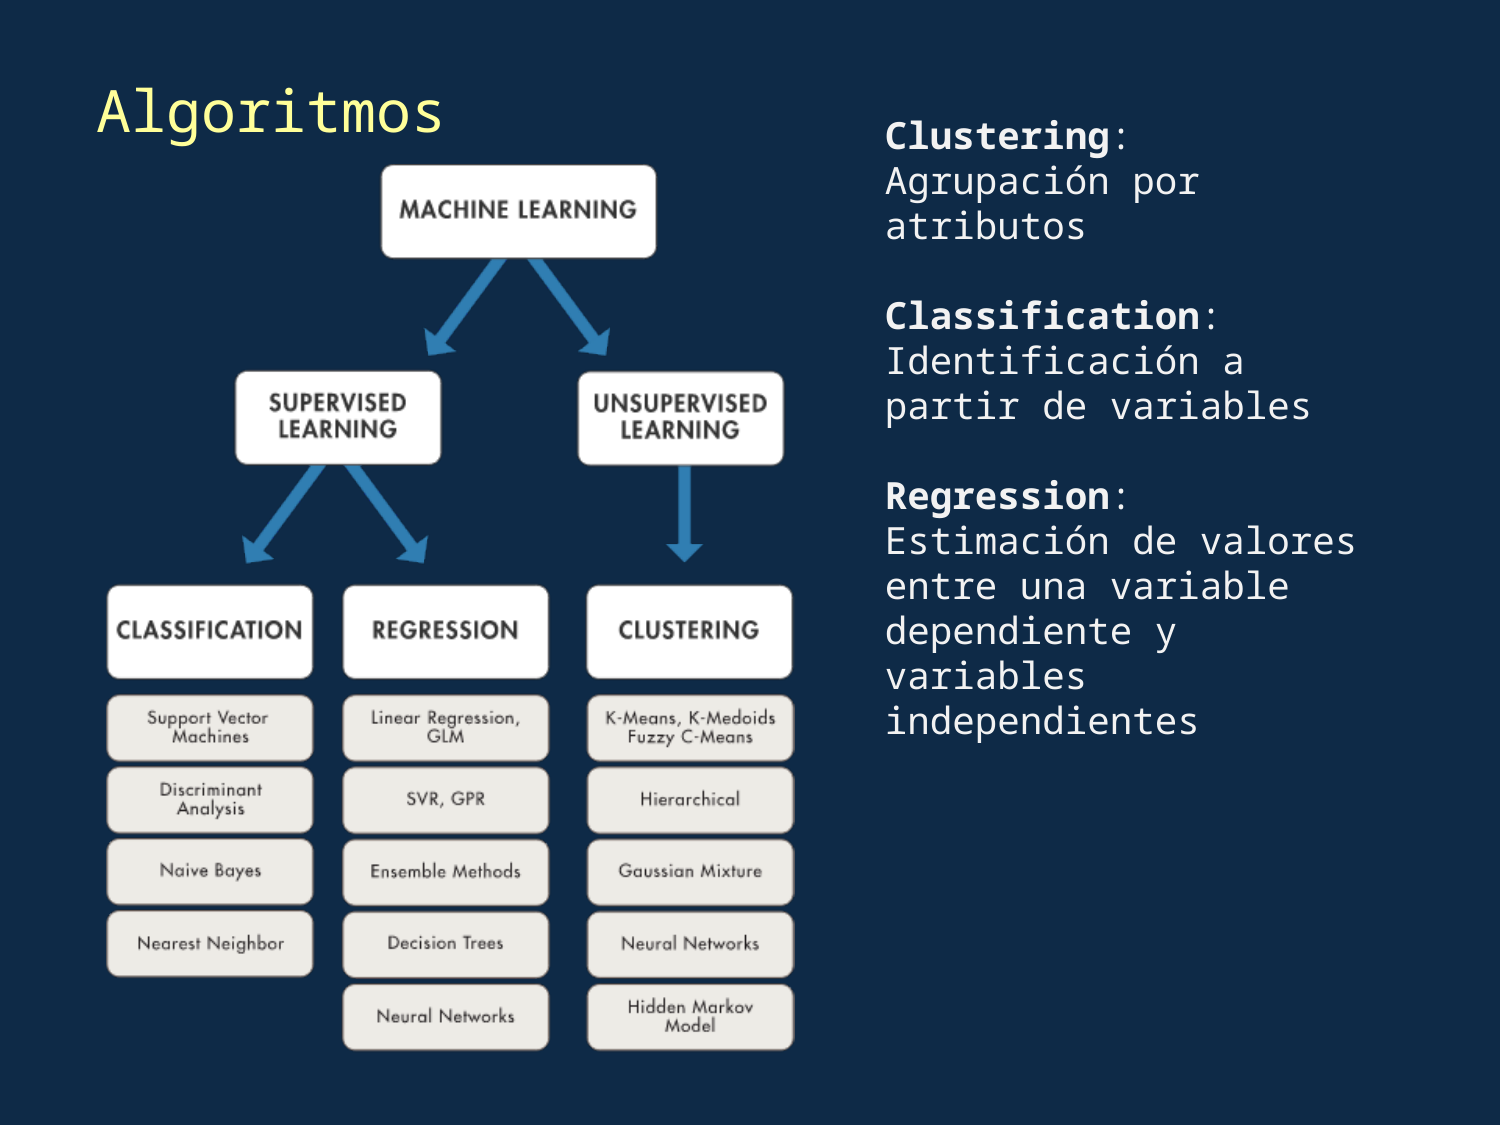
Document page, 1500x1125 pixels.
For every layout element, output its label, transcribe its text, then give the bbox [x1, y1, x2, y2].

picture [105, 164, 795, 1079]
text_box Algoritmos [81, 66, 1441, 152]
text_box Clustering: Agrupación por atributos Classification: Identificación a partir de variables Regression: Estimación de valores entre una variable dependiente y variables independientes [870, 104, 1386, 540]
